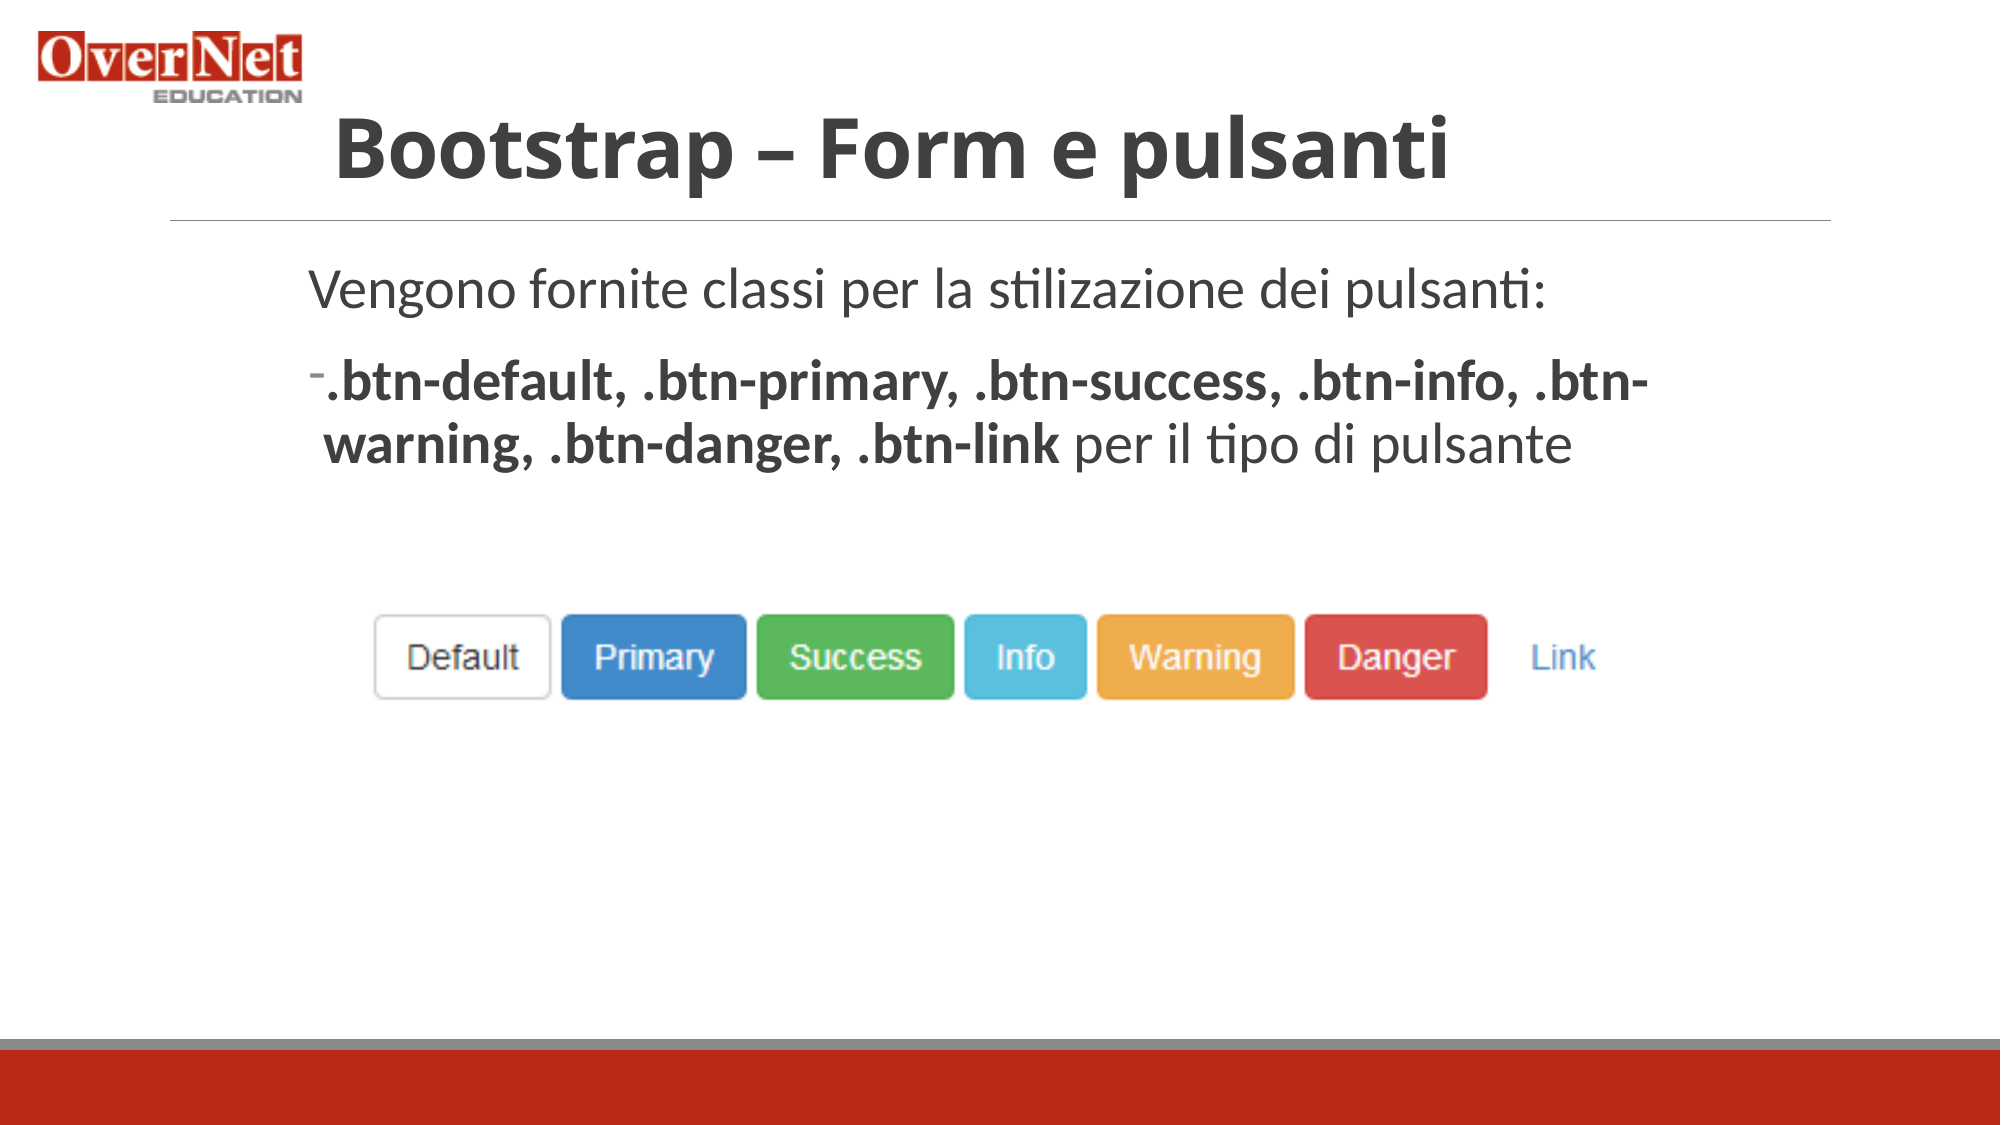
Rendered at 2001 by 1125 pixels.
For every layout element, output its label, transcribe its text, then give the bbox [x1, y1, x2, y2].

list Vengono fornite classi per la stilizazione dei pulsanti: .btn-default, .btn-primary, .btn-success, .btn-info, .btn-warning, .btn-danger, .btn-link per il tipo di pulsante [308, 250, 1675, 1059]
picture [352, 584, 1631, 729]
title Bootstrap – Form e pulsanti [317, 42, 1668, 204]
picture [35, 31, 304, 103]
